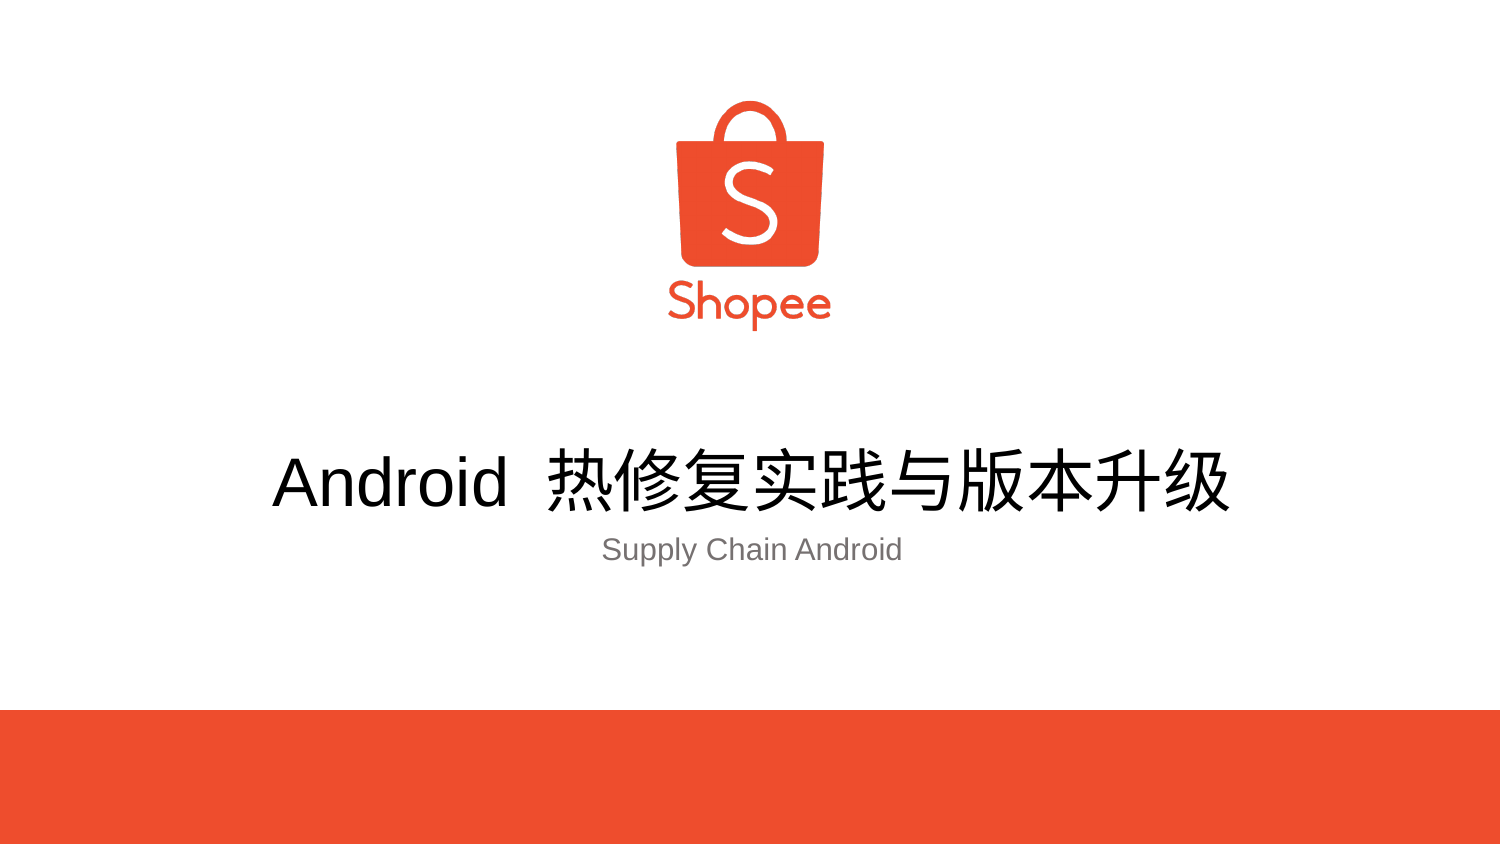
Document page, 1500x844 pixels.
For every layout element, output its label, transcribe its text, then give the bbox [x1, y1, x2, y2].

picture [667, 100, 831, 332]
title Android 热修复实践与版本升级 [92, 353, 1414, 527]
subtitle Supply Chain Android [92, 527, 1414, 593]
